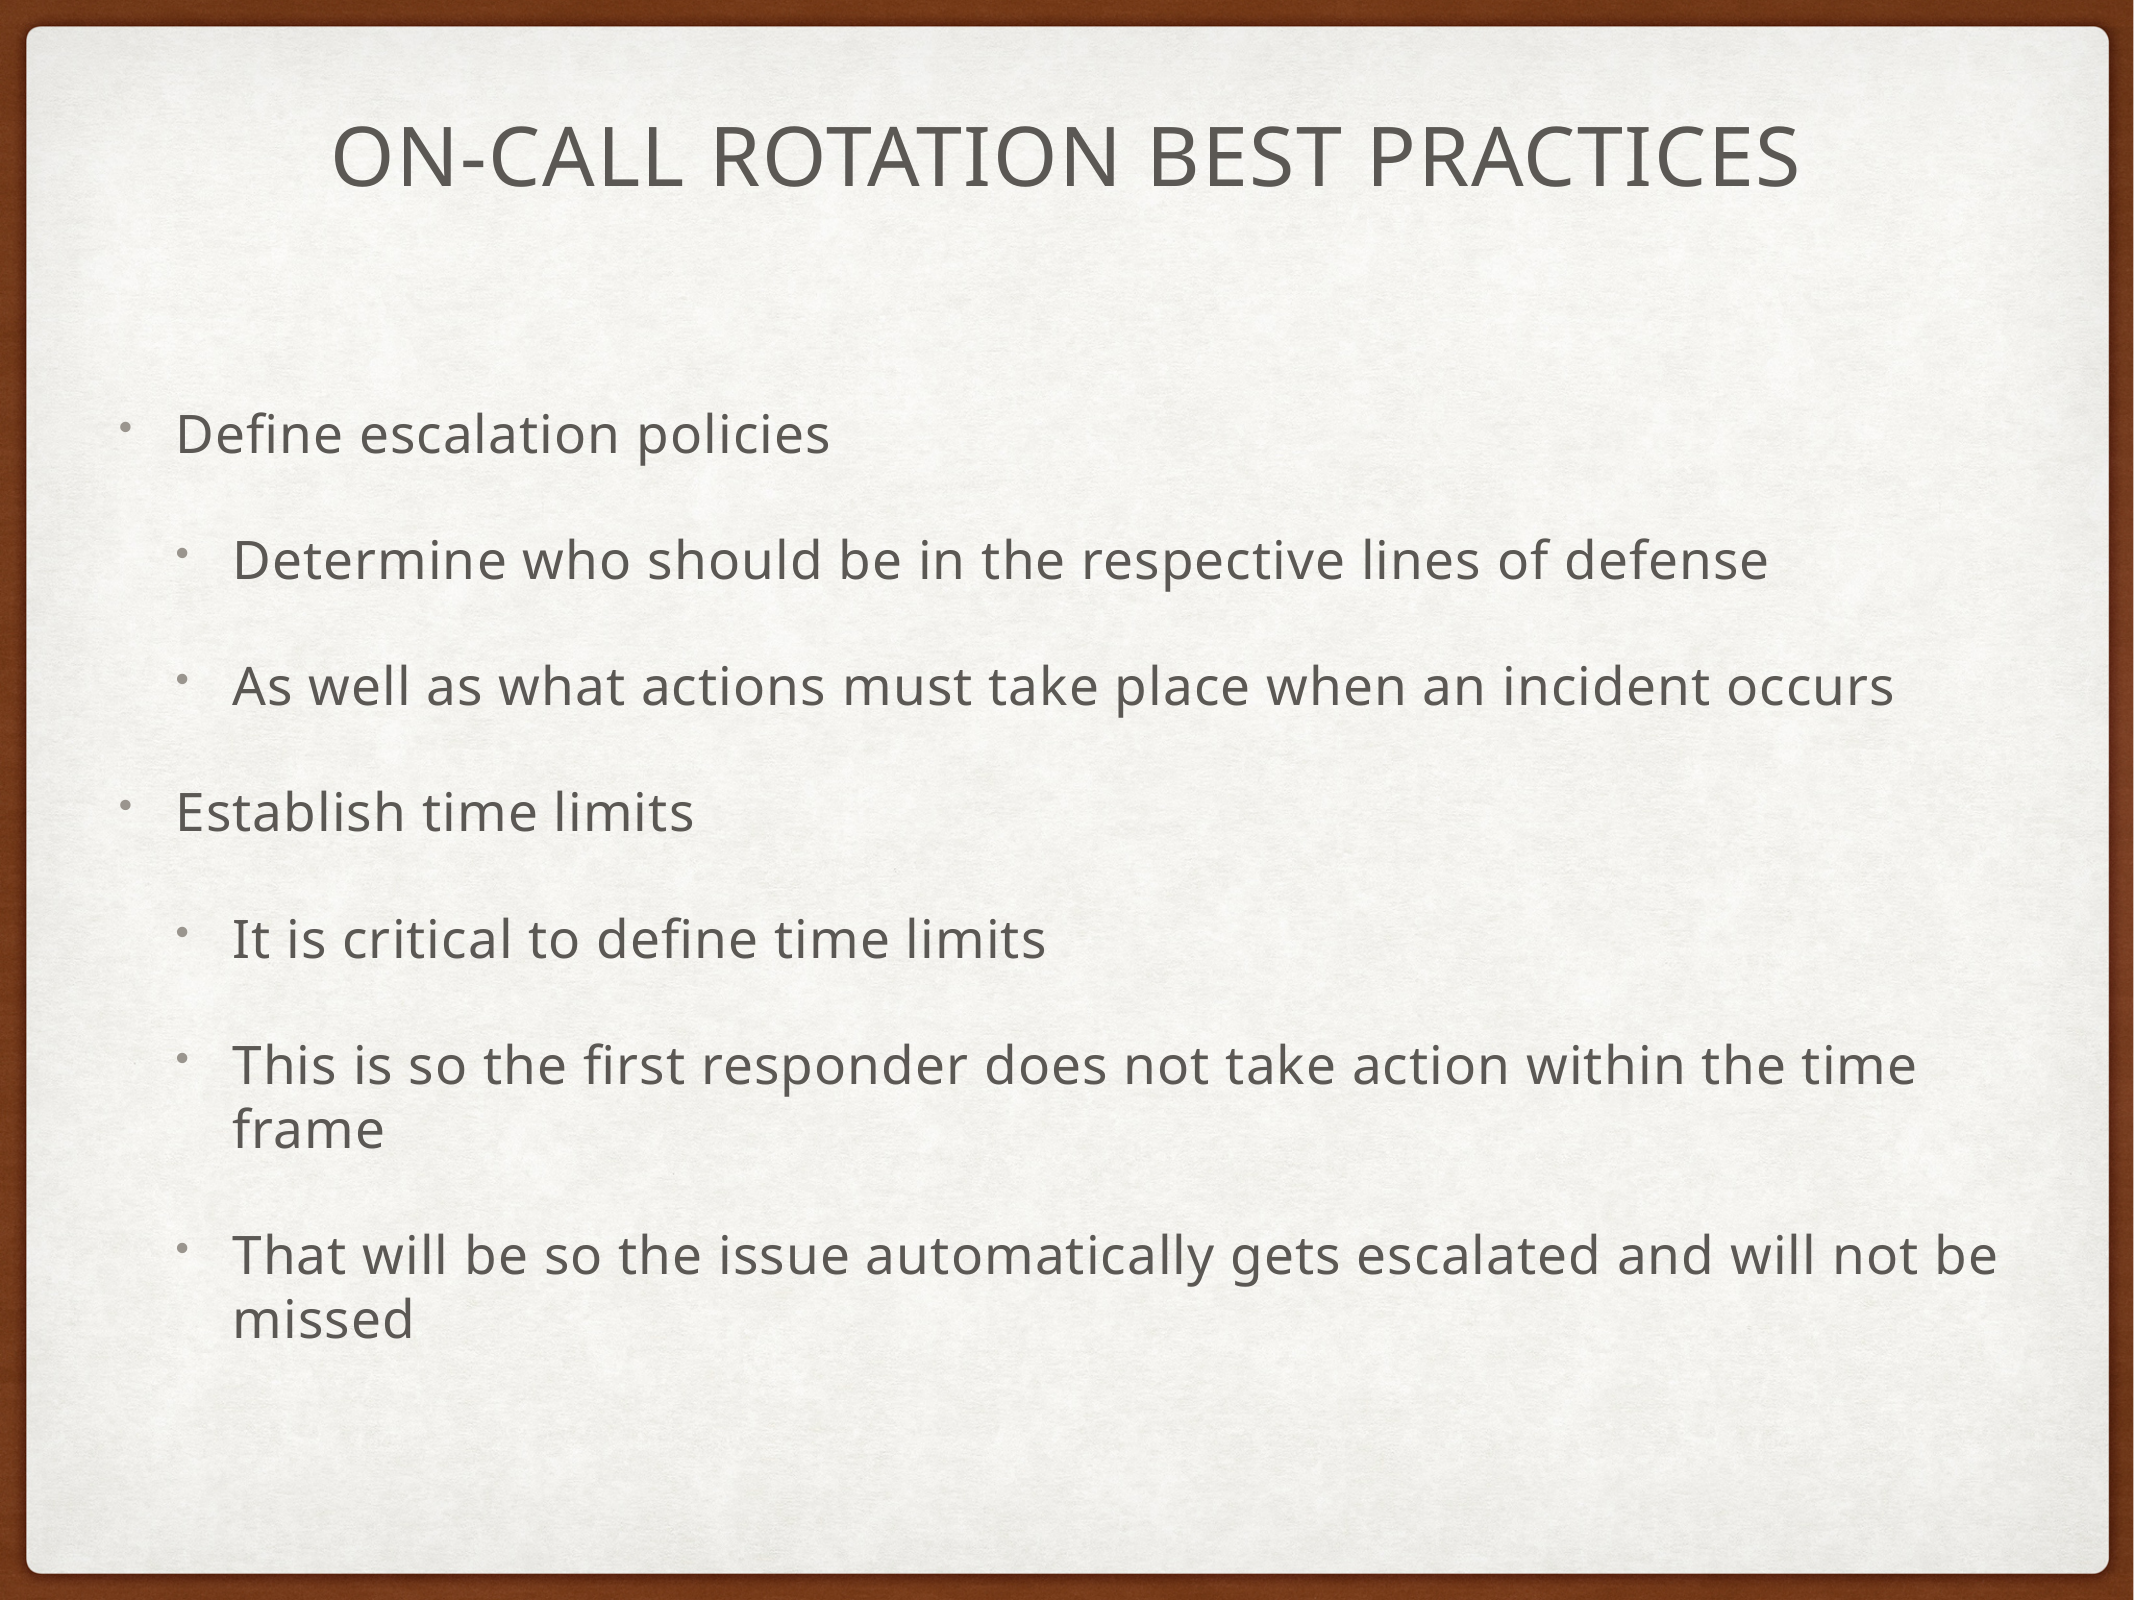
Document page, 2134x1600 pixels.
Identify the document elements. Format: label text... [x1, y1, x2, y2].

title On-call rotation best practices [109, 95, 2024, 220]
picture [0, 0, 2134, 1600]
list Define escalation policies Determine who should be in the respective lines of defense As well as what actions must take place when an incident occurs Establish time limits It is critical to define time limits This is so the first responder does not take action within the time frame That will be so the issue automatically gets escalated and will not be missed [109, 391, 2024, 1451]
